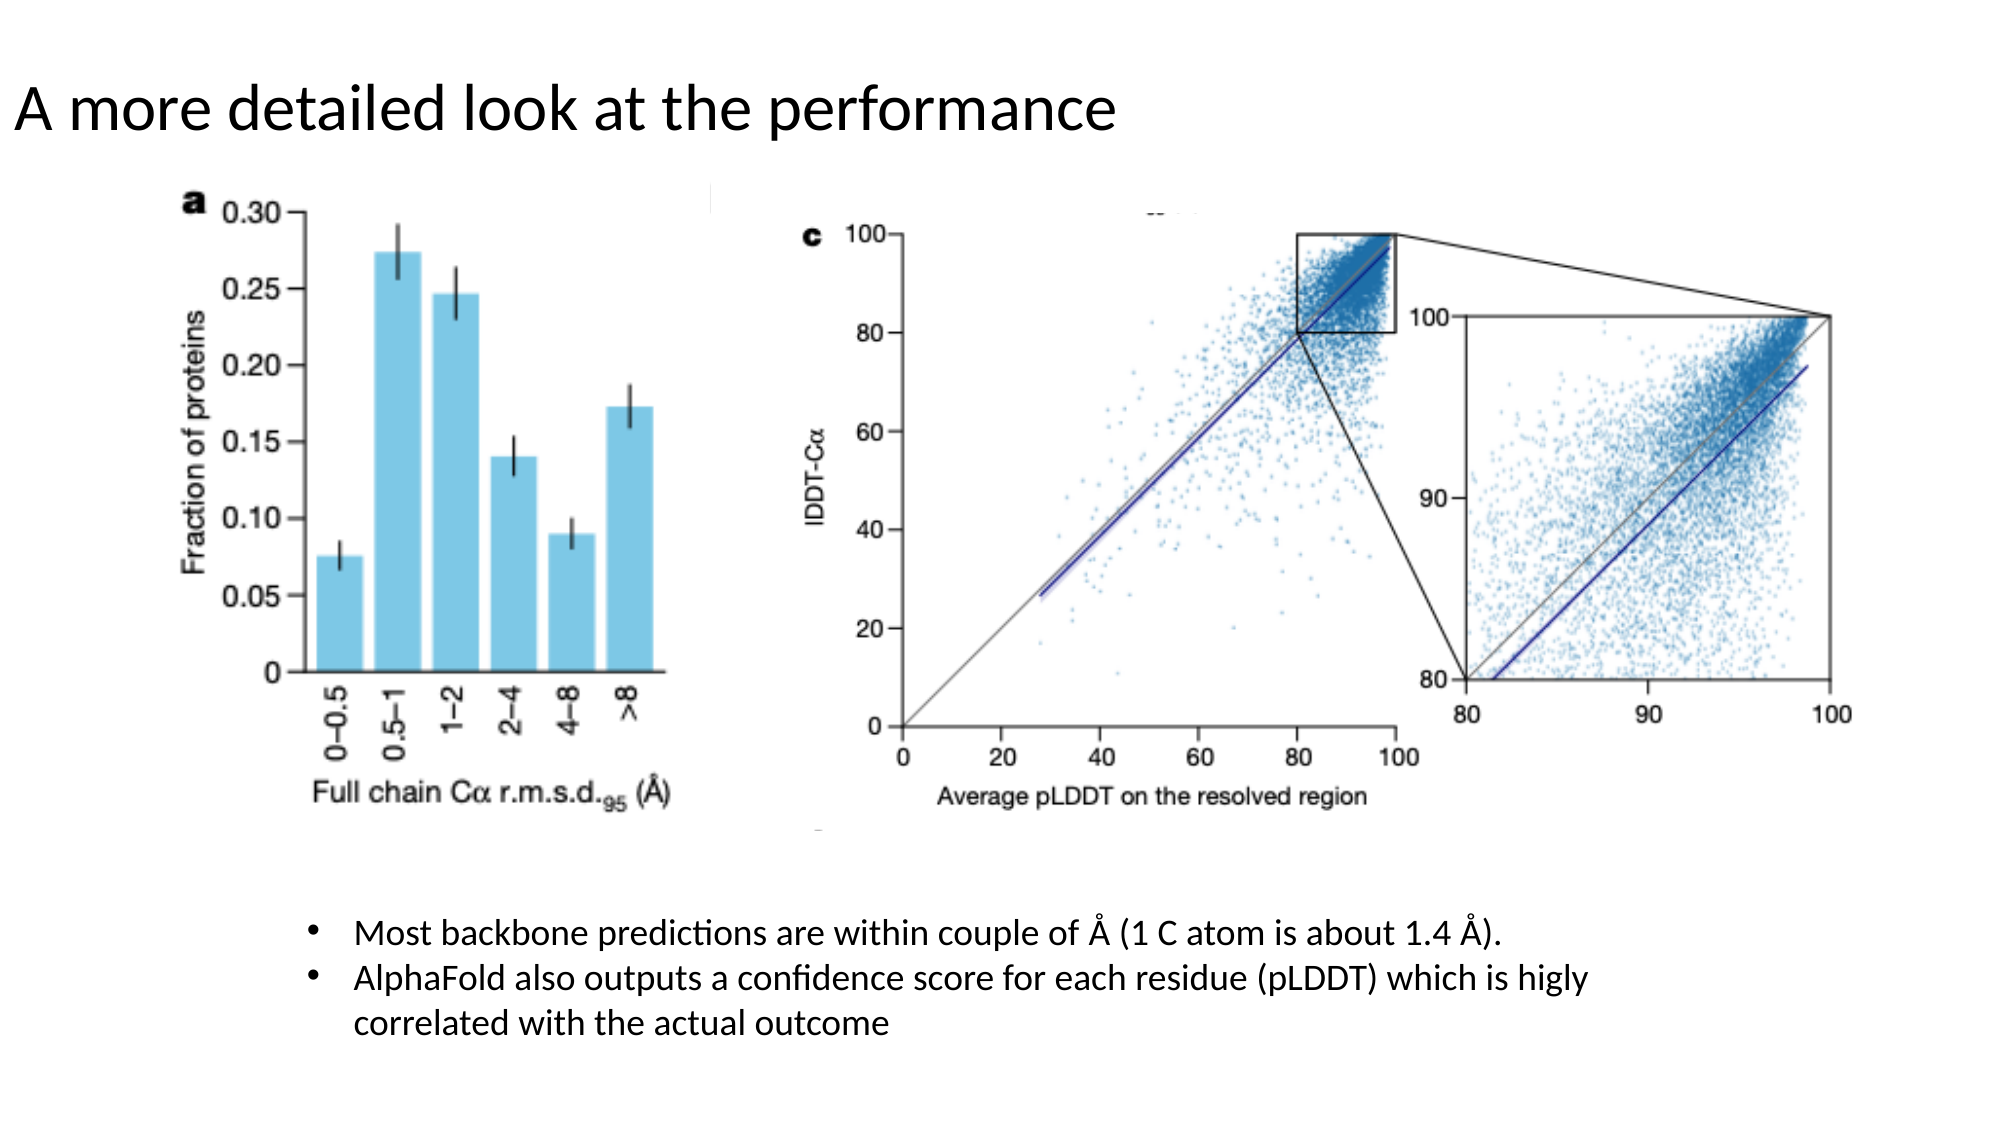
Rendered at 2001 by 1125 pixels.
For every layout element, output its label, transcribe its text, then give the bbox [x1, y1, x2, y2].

text_box Most backbone predictions are within couple of Å (1 C atom is about 1.4 Å). AlphaFold also outputs a confidence score for each residue (pLDDT) which is higly correlated with the actual outcome [291, 899, 1751, 1095]
title A more detailed look at the performance [0, 0, 1725, 218]
picture [155, 164, 711, 818]
picture [780, 213, 1886, 831]
